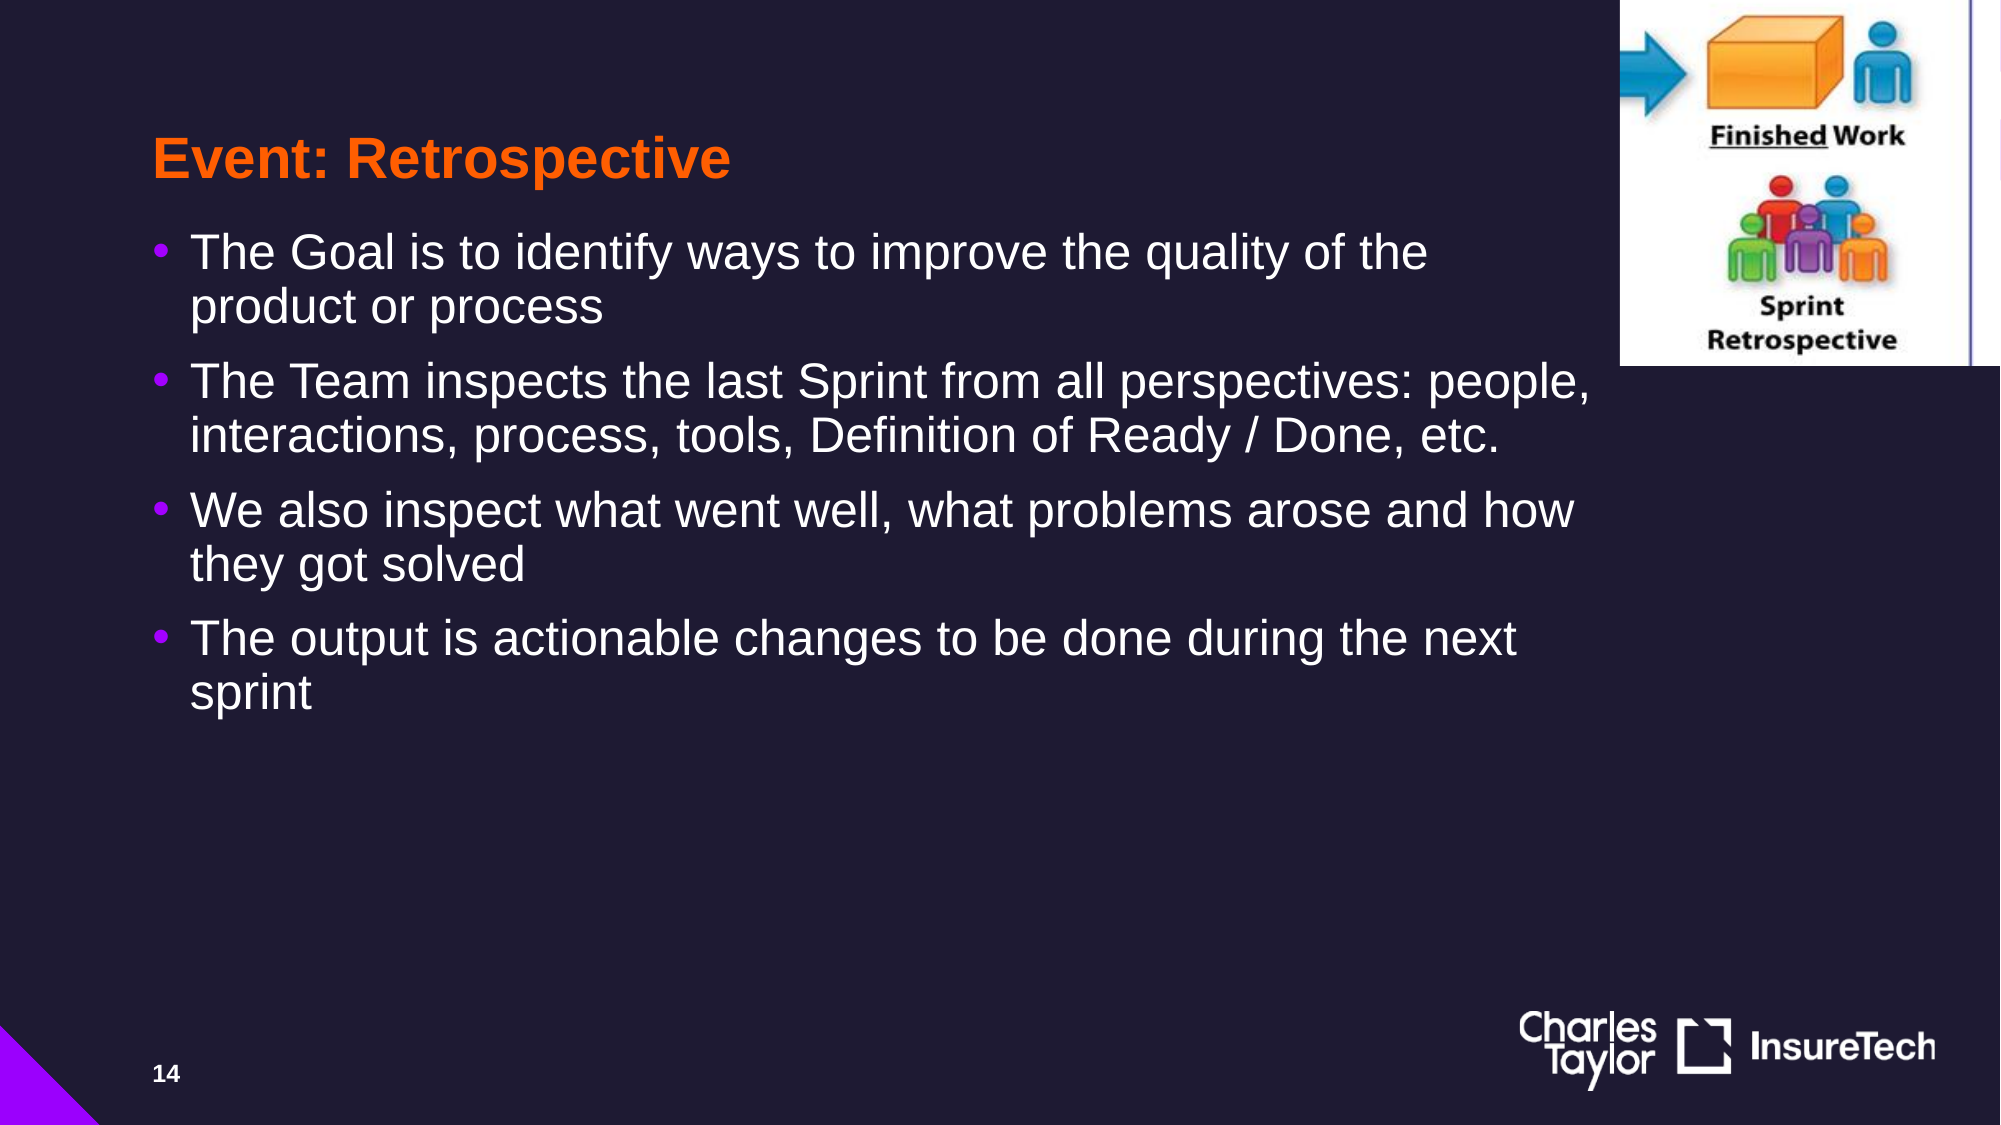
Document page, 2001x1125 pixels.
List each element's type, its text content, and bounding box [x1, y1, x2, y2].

picture [0, 1022, 103, 1125]
list The Goal is to identify ways to improve the quality of the product or process The Team inspects the last Sprint from all perspectives: people, interactions, process, tools, Definition of Ready / Done, etc. We also inspect what went well, what problems arose and how they got solved The output is actionable changes to be done during the next sprint [137, 218, 1620, 1012]
picture [1619, 0, 2001, 366]
slide_number 14 [137, 1042, 215, 1103]
title Event: Retrospective [137, 113, 1619, 206]
